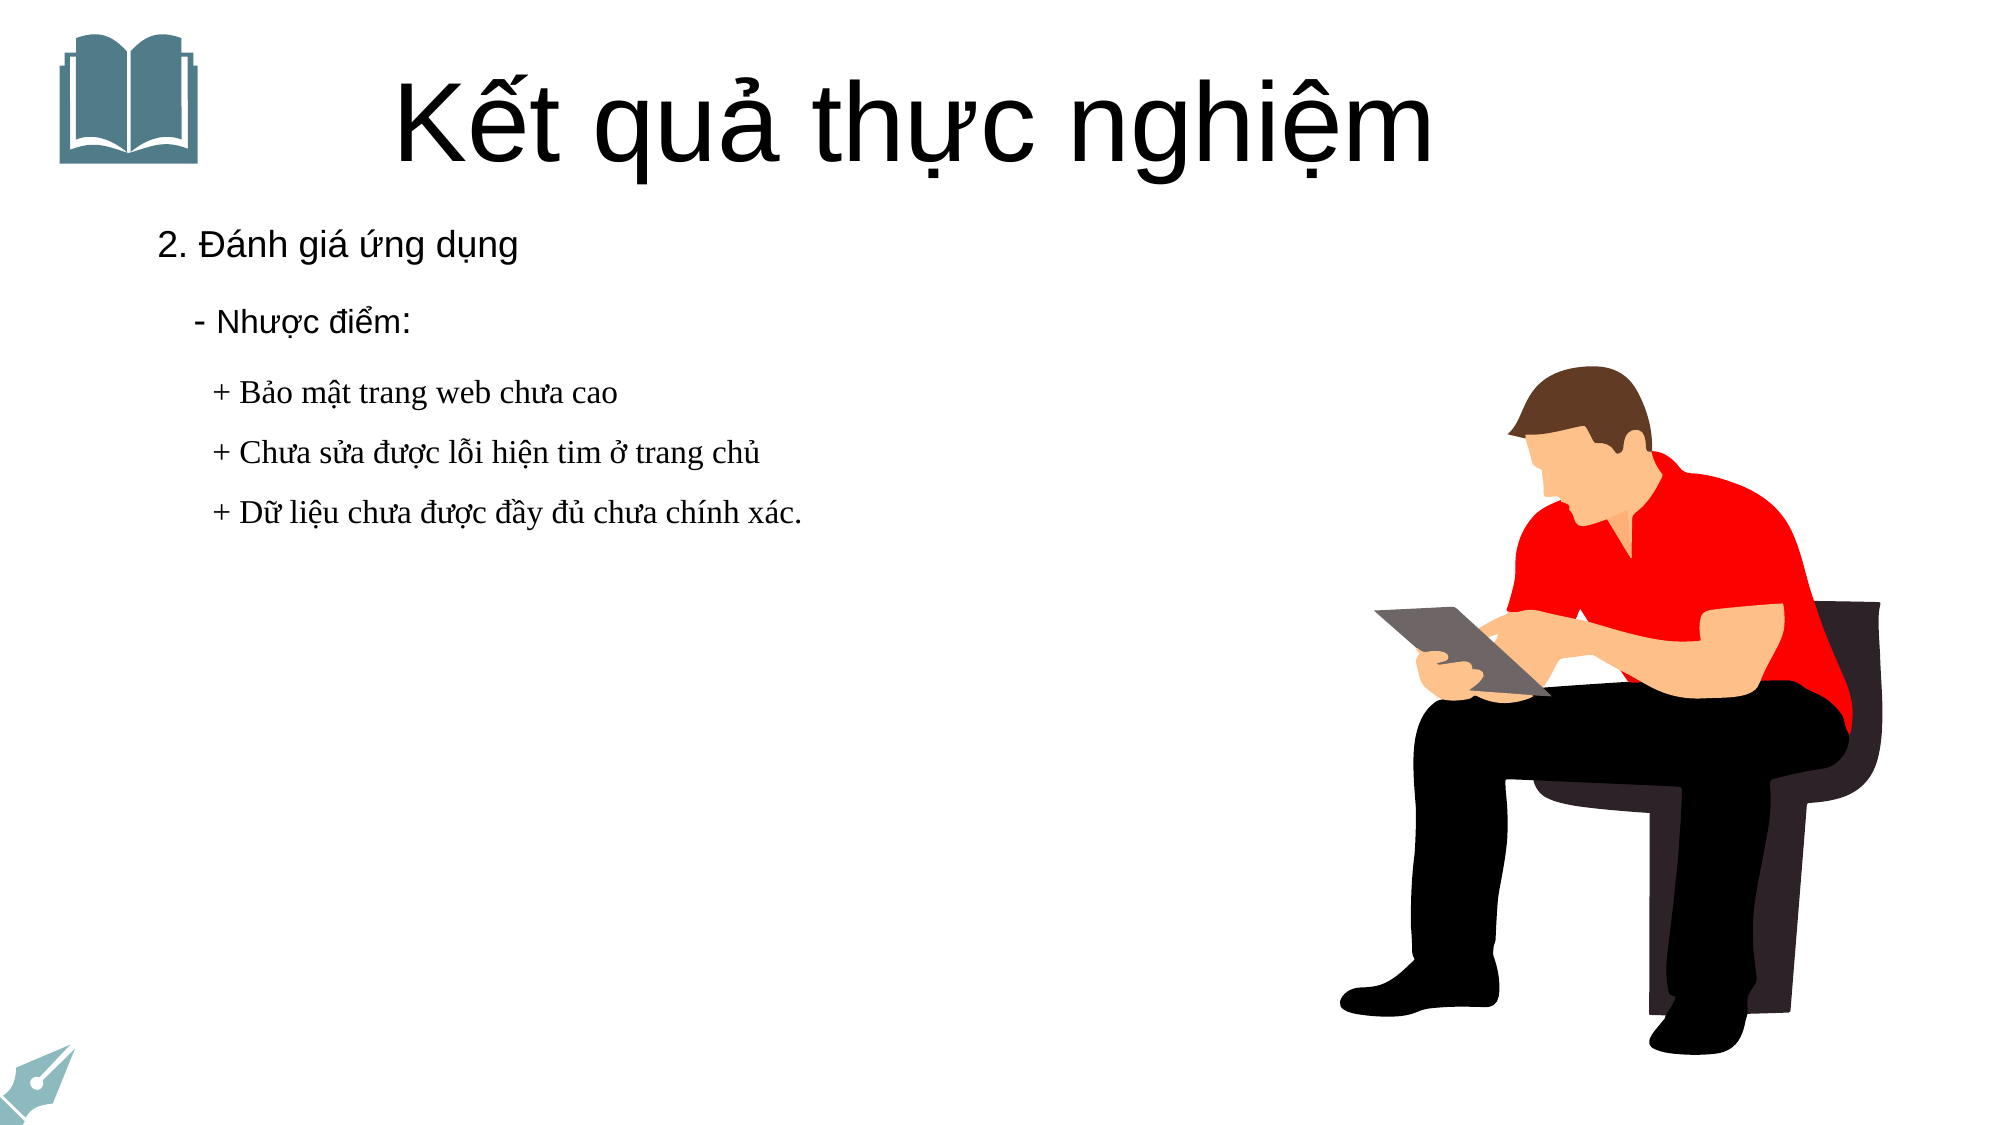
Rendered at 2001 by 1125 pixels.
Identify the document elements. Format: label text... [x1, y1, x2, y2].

text_box [58, 33, 199, 165]
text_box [1339, 366, 1883, 1055]
text_box - Nhược điểm: [178, 288, 573, 348]
text_box [0, 1043, 76, 1125]
text_box + Bảo mật trang web chưa cao + Chưa sửa được lỗi hiện tim ở trang chủ + Dữ liệu chưa được đầy đủ chưa chính xác. [197, 342, 1198, 538]
text_box Kết quả thực nghiệm [377, 41, 1653, 192]
text_box 2. Đánh giá ứng dụng [142, 212, 782, 273]
